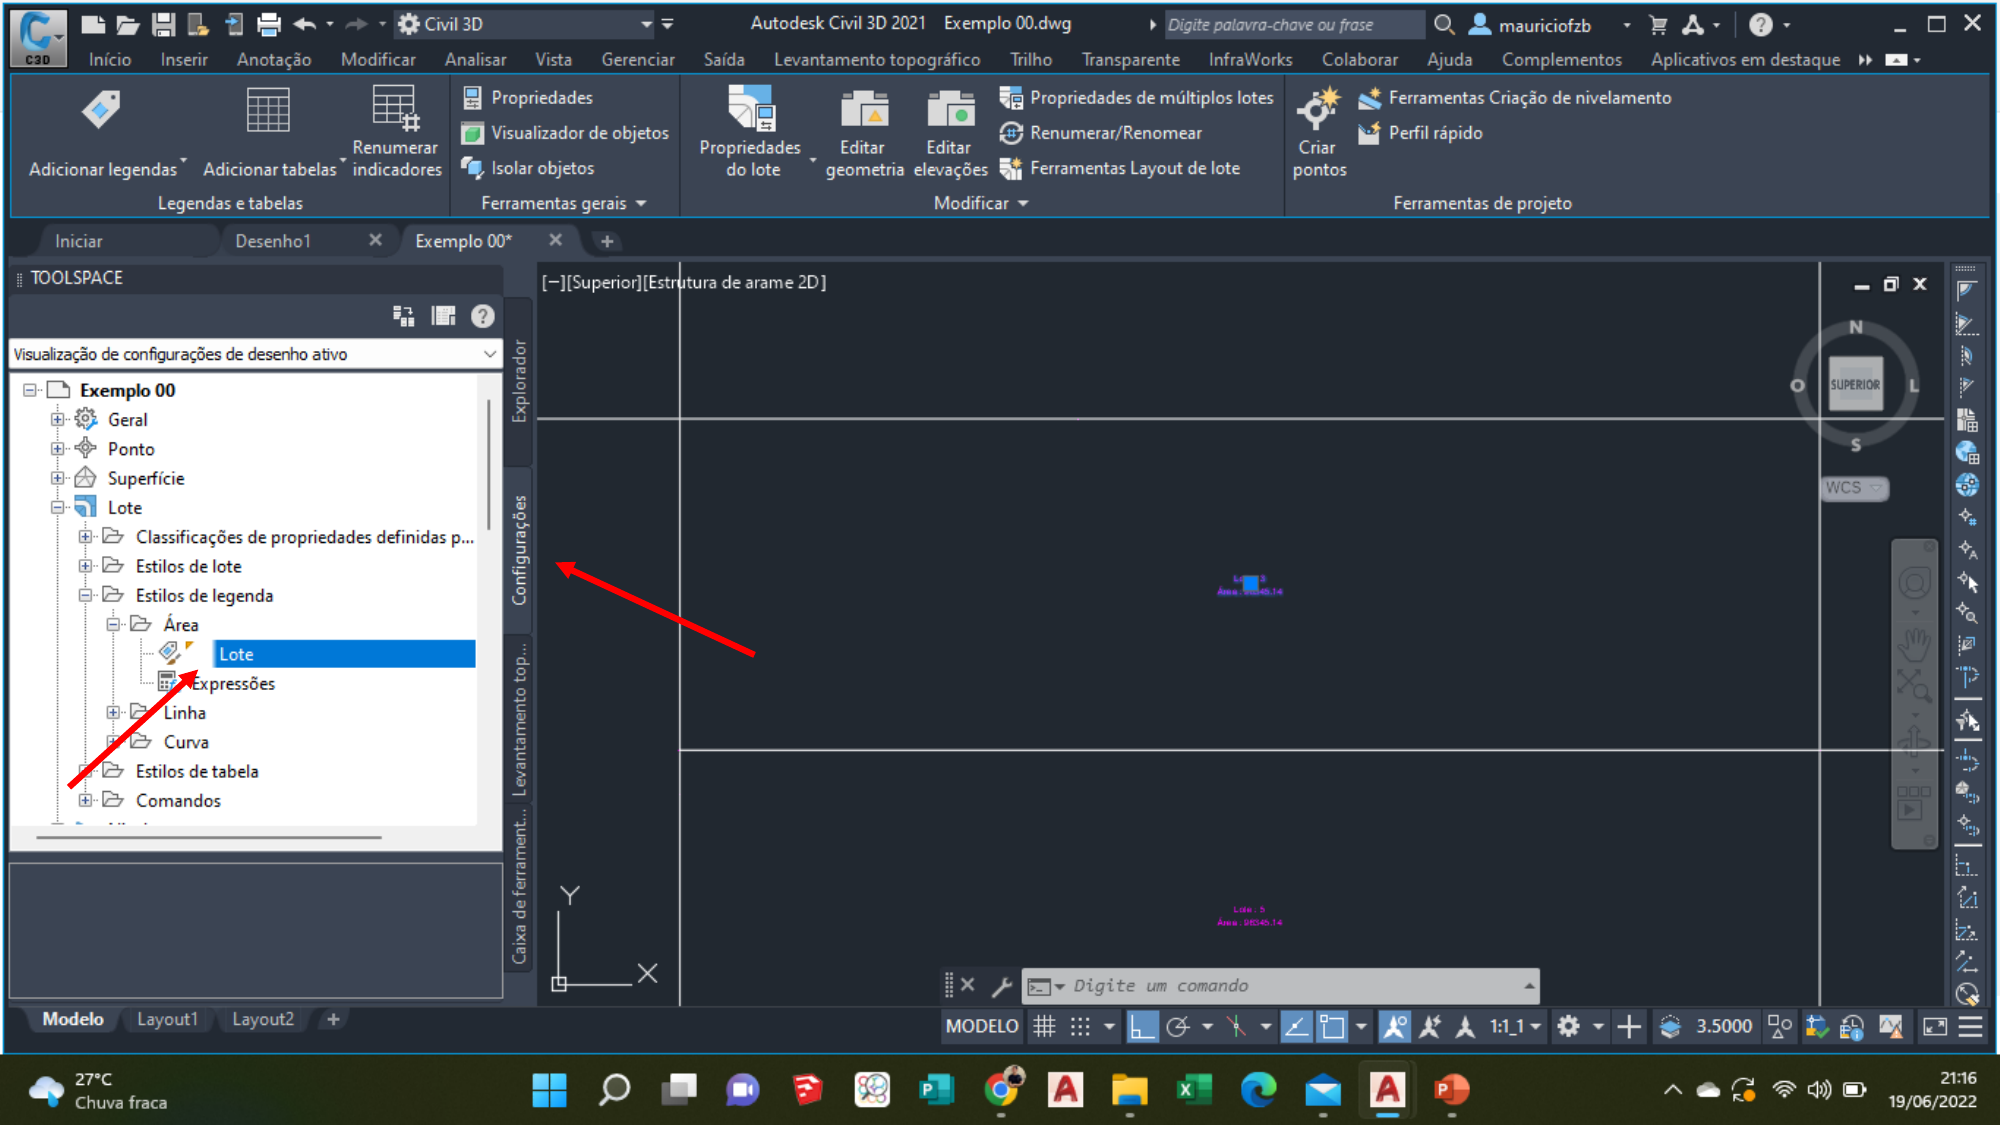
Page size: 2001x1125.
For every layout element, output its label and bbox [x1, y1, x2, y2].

text_box [555, 562, 755, 655]
text_box [69, 669, 199, 788]
picture [0, 0, 2000, 1125]
